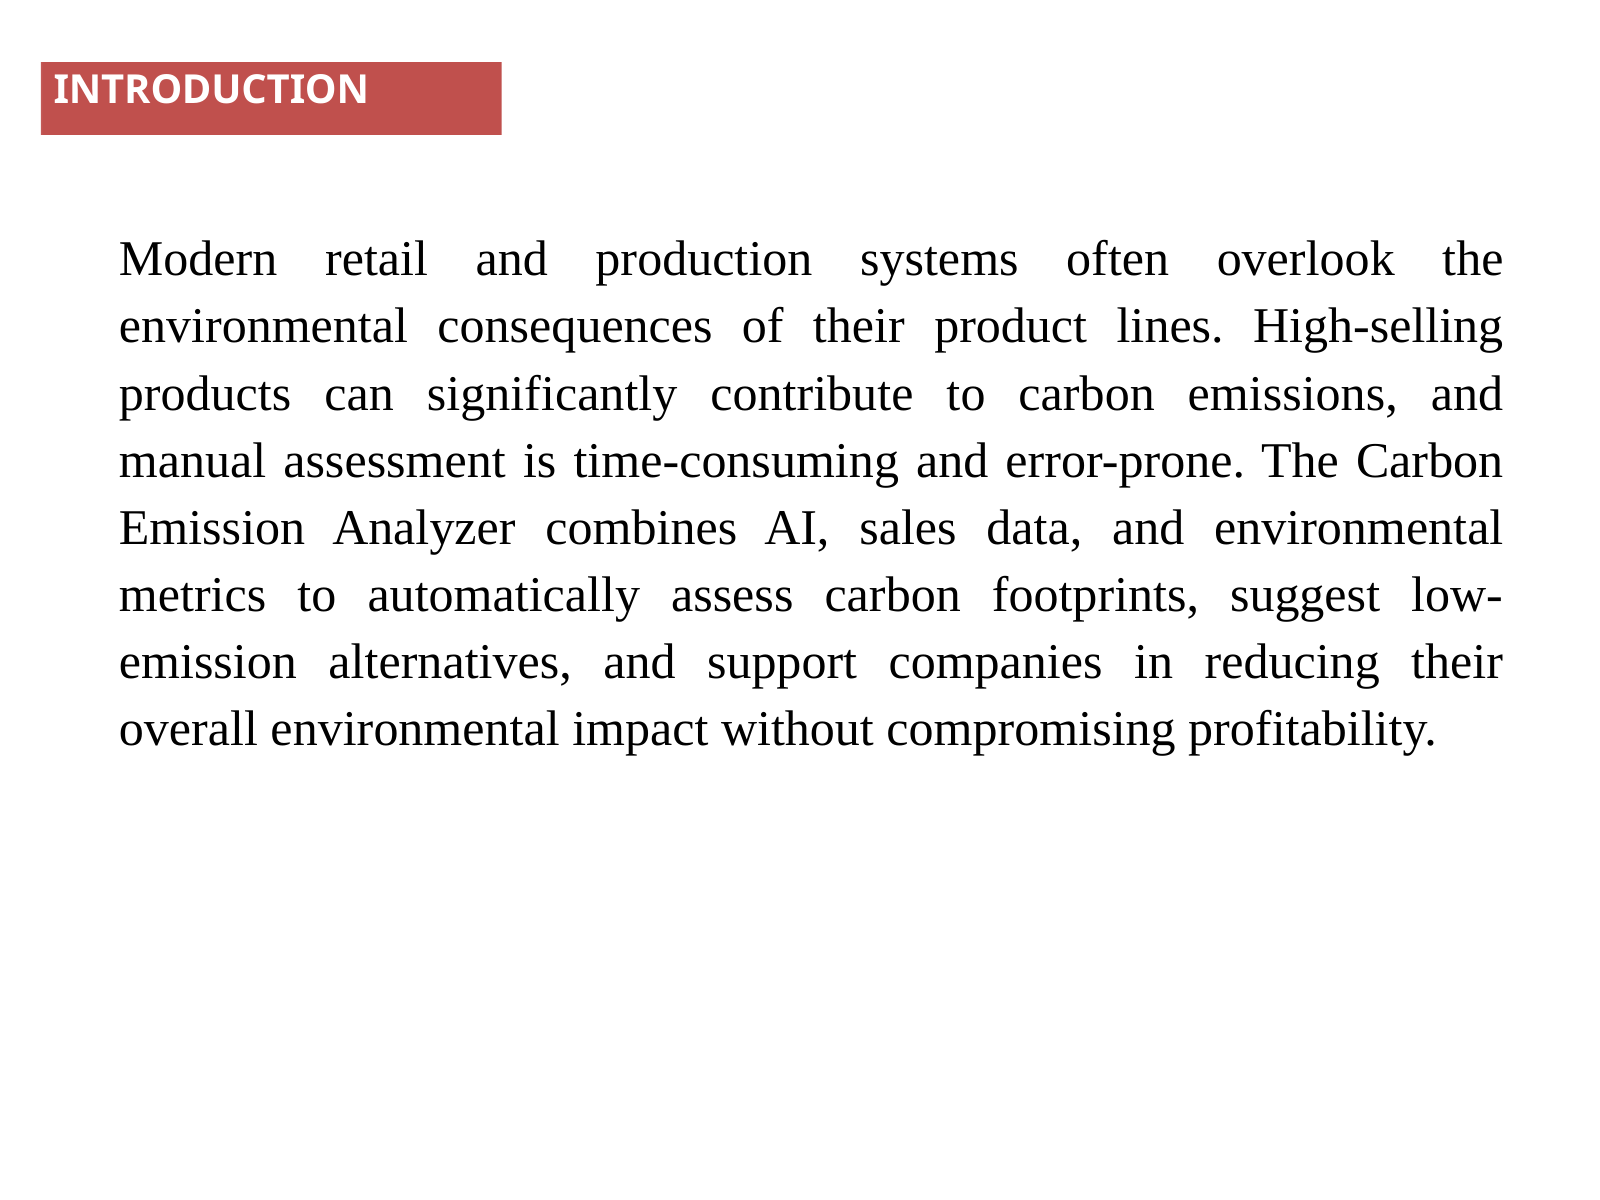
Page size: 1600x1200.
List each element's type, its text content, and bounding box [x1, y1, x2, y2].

text_box INTRODUCTION [53, 63, 724, 112]
text_box Modern retail and production systems often overlook the environmental consequences of their product lines. High-selling products can significantly contribute to carbon emissions, and manual assessment is time-consuming and error-prone. The Carbon Emission Analyzer combines AI, sales data, and environmental metrics to automatically assess carbon footprints, suggest low-emission alternatives, and support companies in reducing their overall environmental impact without compromising profitability. [118, 218, 1505, 756]
text_box [40, 62, 502, 135]
